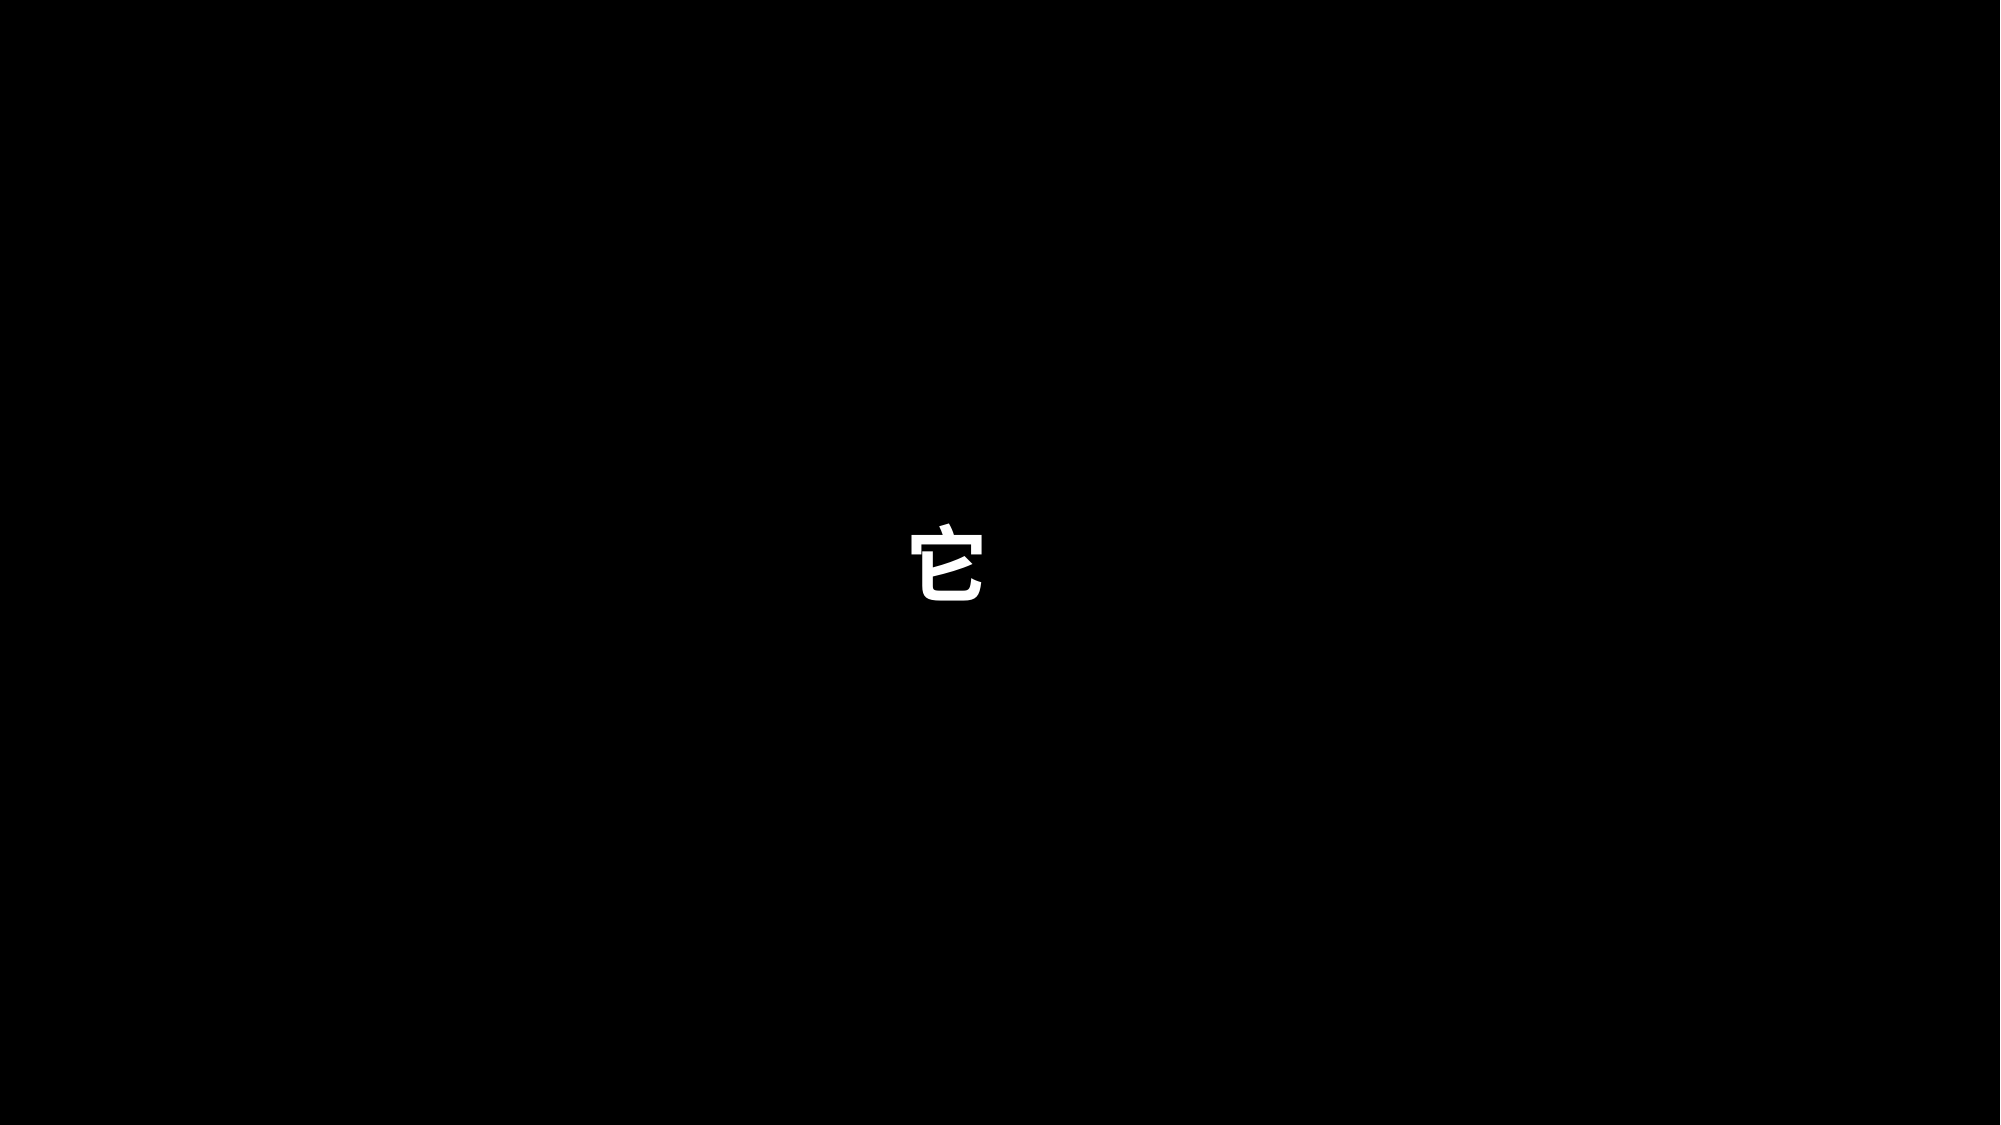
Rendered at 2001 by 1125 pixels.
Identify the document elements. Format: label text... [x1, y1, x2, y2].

text_box 它 [890, 504, 1110, 620]
